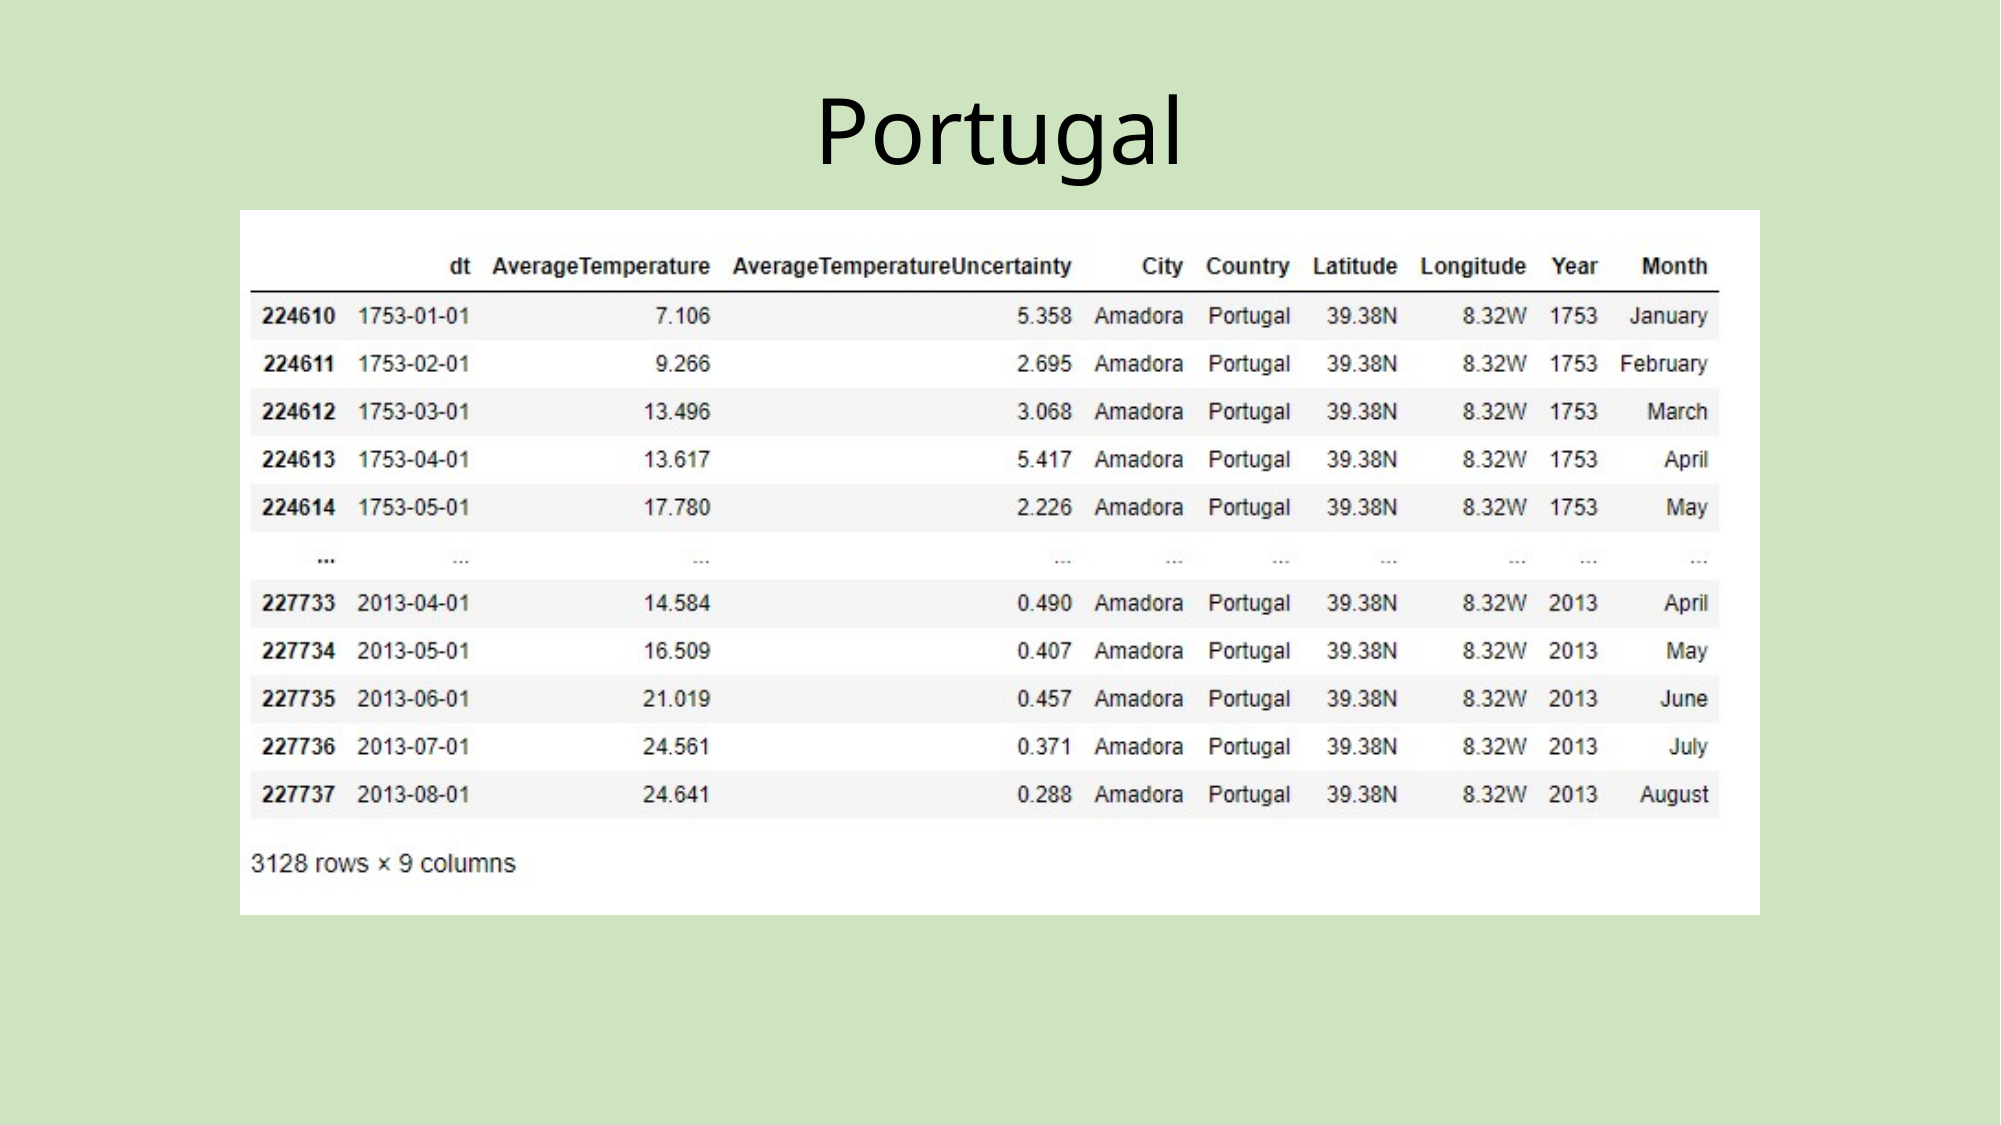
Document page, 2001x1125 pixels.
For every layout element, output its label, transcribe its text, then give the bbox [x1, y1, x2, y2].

title Portugal [137, 59, 1863, 211]
picture [240, 210, 1760, 915]
